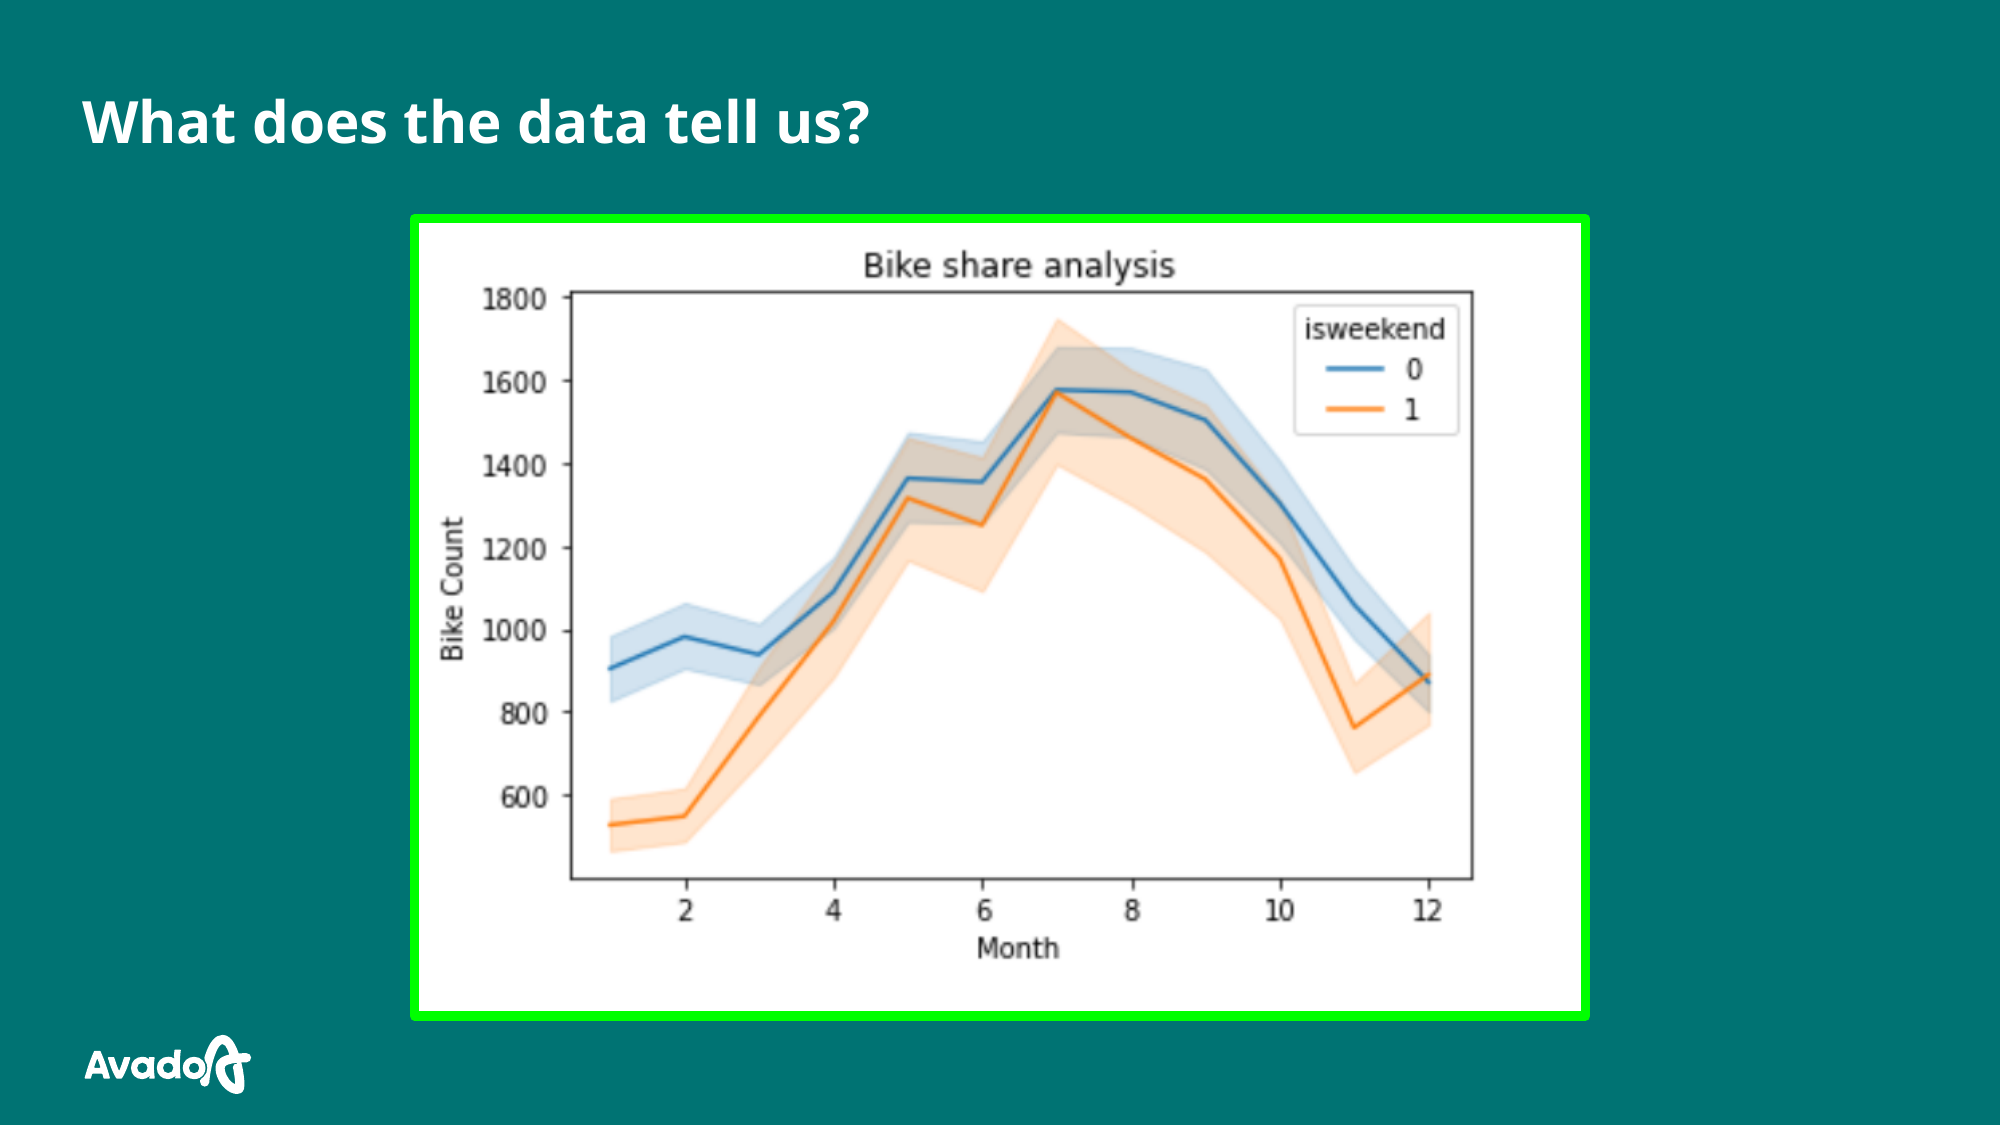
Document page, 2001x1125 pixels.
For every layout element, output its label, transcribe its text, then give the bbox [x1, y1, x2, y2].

text_box What does the data tell us? [67, 77, 1068, 163]
picture [419, 223, 1581, 1012]
